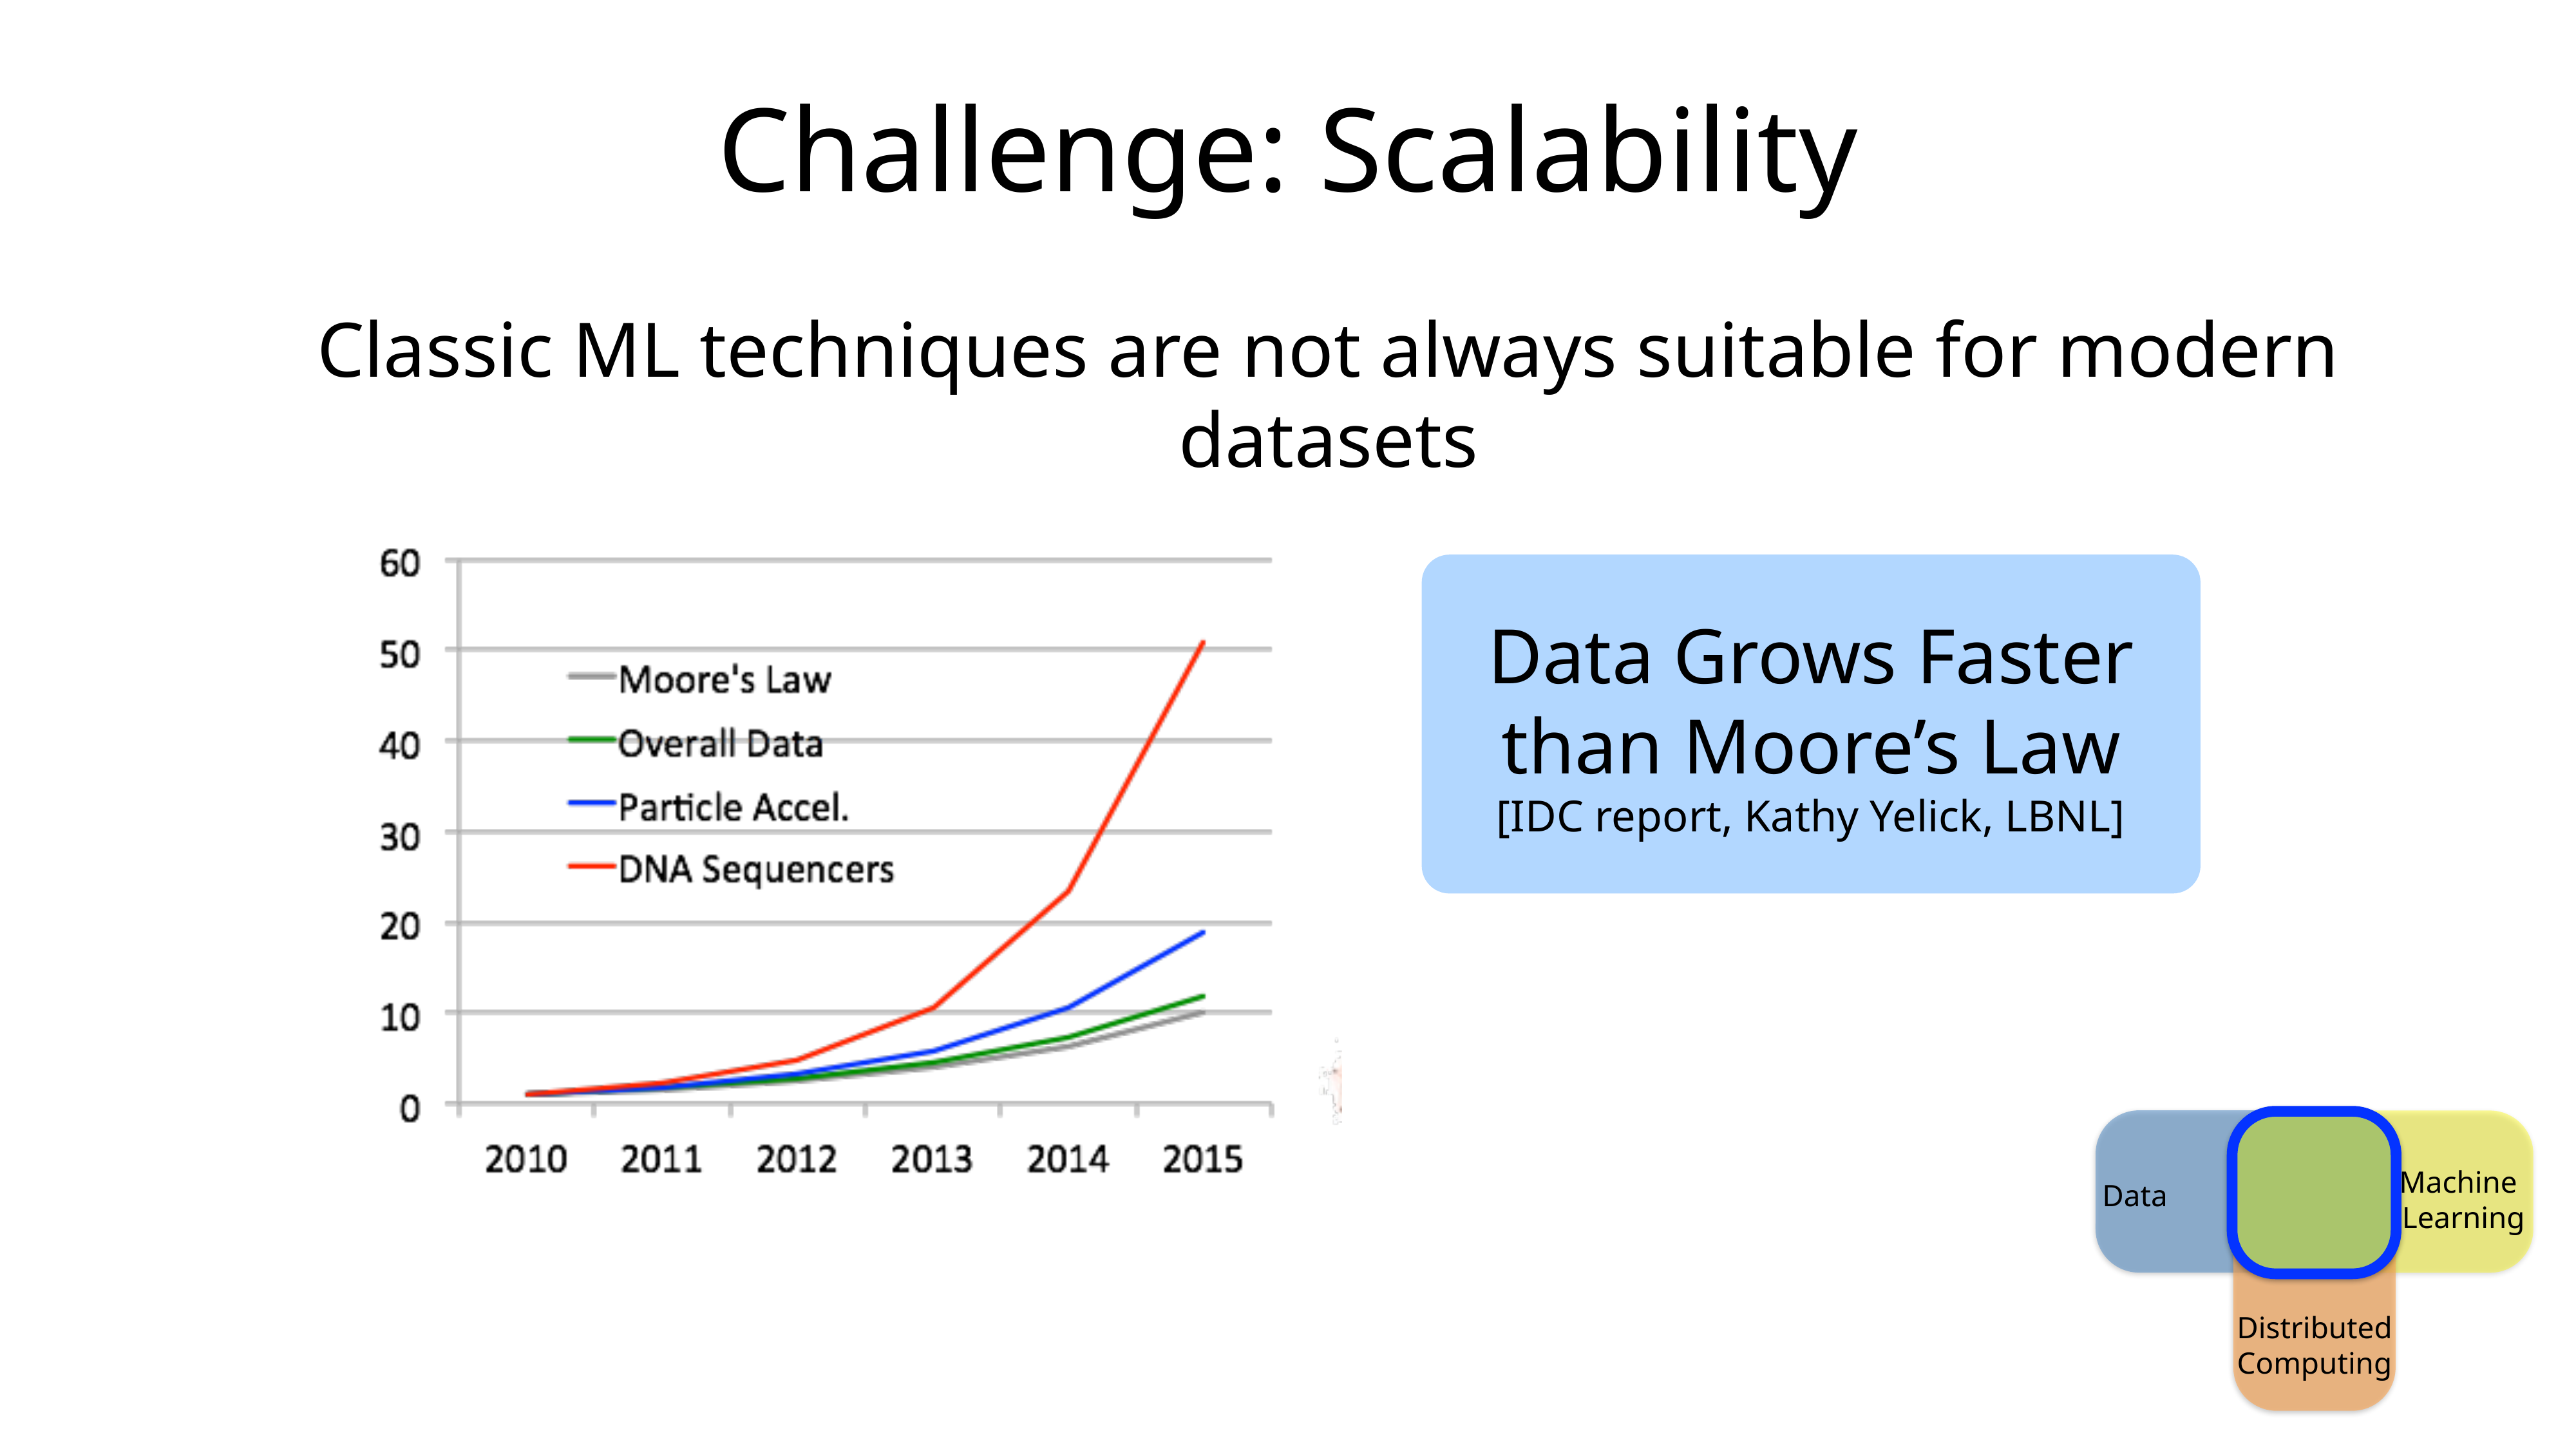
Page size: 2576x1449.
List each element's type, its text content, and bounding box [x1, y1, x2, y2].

picture [320, 513, 1342, 1229]
text_box Data Grows Faster than Moore’s Law [IDC report, Kathy Yelick, LBNL] [1421, 554, 2201, 894]
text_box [2503, 1110, 2533, 1273]
text_box Challenge: Scalability [510, 0, 2065, 323]
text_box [2095, 1110, 2497, 1411]
text_box Classic ML techniques are not always suitable for modern datasets [232, 294, 2425, 542]
